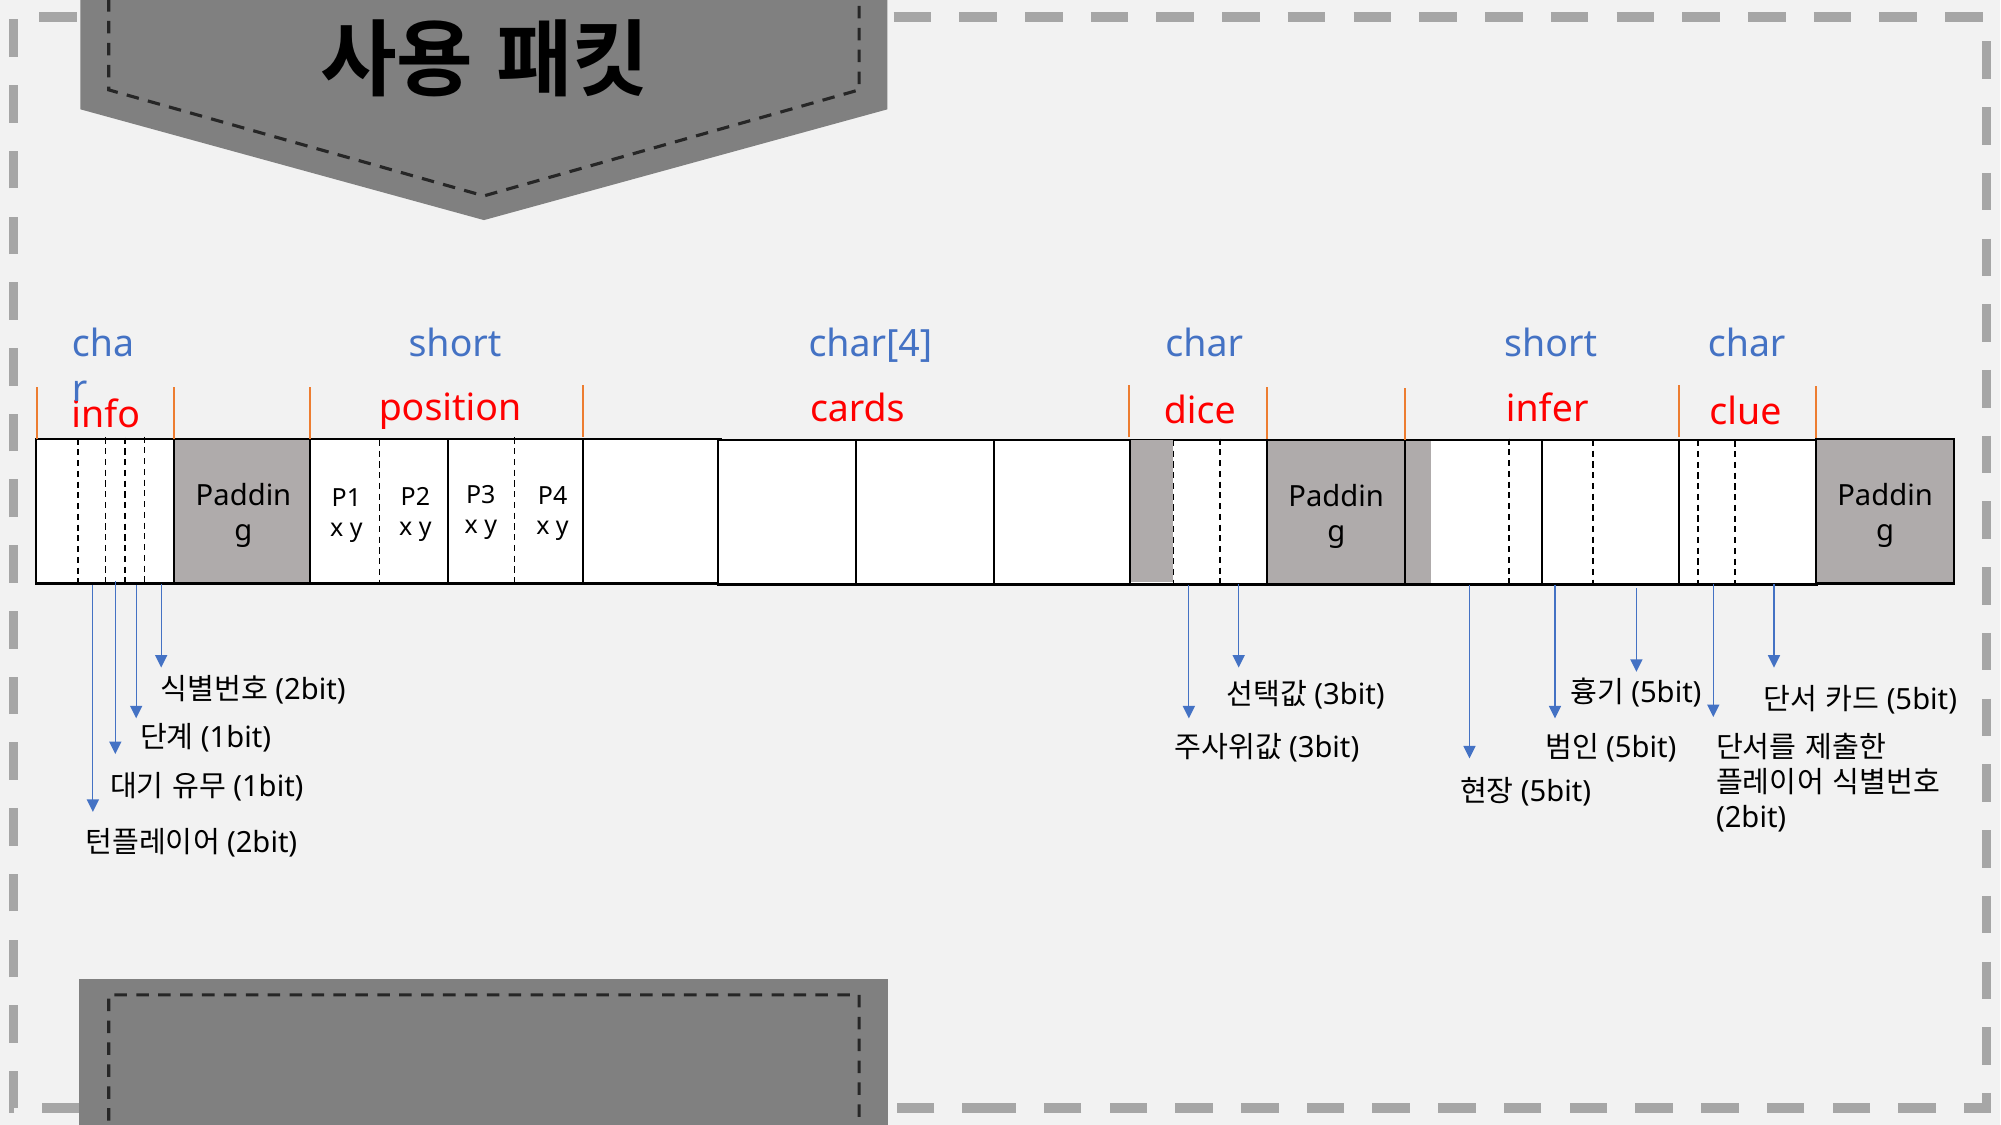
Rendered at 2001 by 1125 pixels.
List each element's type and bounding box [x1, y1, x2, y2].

text_box [80, 979, 888, 1125]
text_box [12, 16, 1988, 1109]
text_box [80, 0, 888, 221]
text_box [36, 311, 1975, 867]
